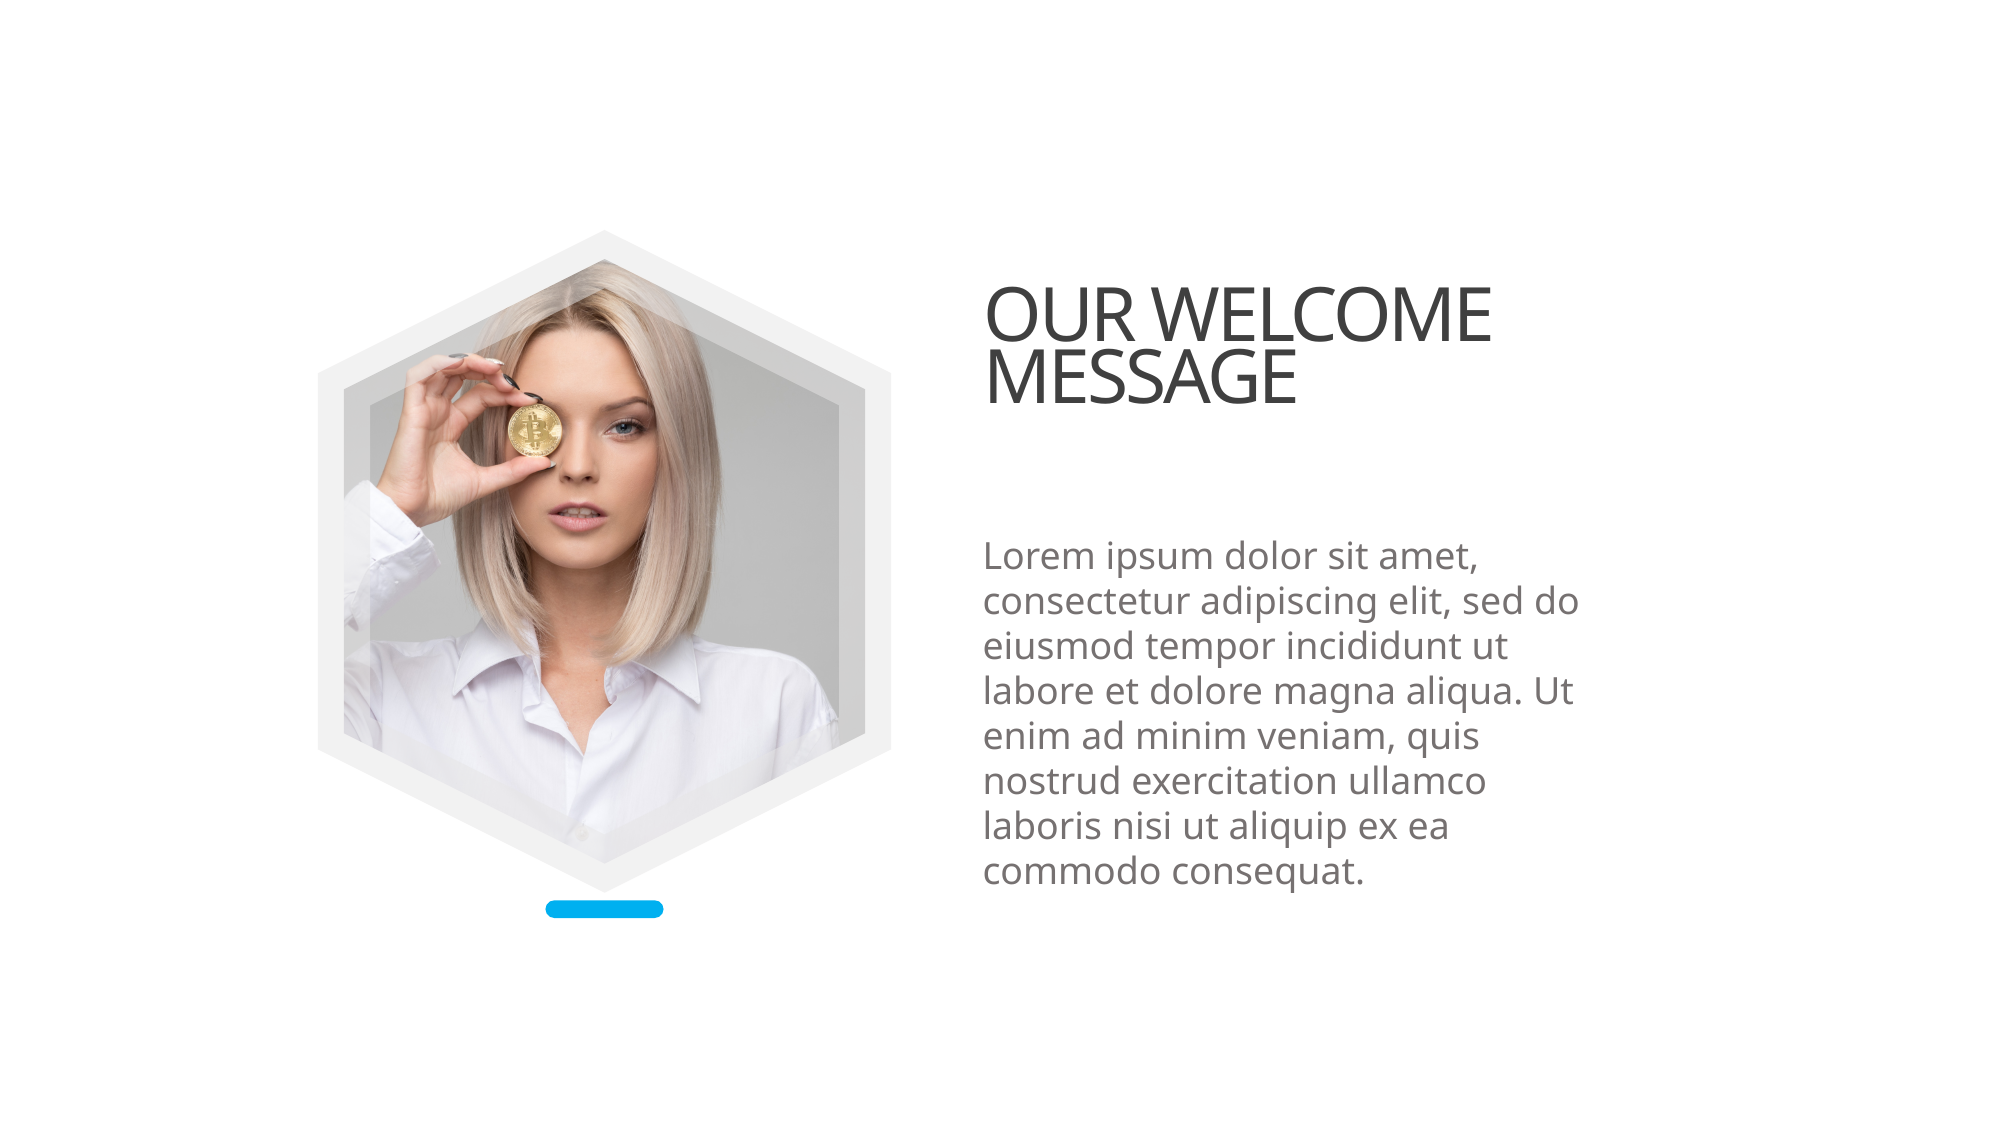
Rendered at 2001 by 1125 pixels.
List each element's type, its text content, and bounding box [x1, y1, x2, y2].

text_box OUR WELCOME MESSAGE [969, 259, 1511, 427]
text_box [342, 257, 867, 865]
text_box Lorem ipsum dolor sit amet, consectetur adipiscing elit, sed do eiusmod tempor incididunt ut labore et dolore magna aliqua. Ut enim ad minim veniam, quis nostrud exercitation ullamco laboris nisi ut aliquip ex ea commodo consequat. [967, 524, 1631, 900]
text_box [544, 899, 665, 920]
